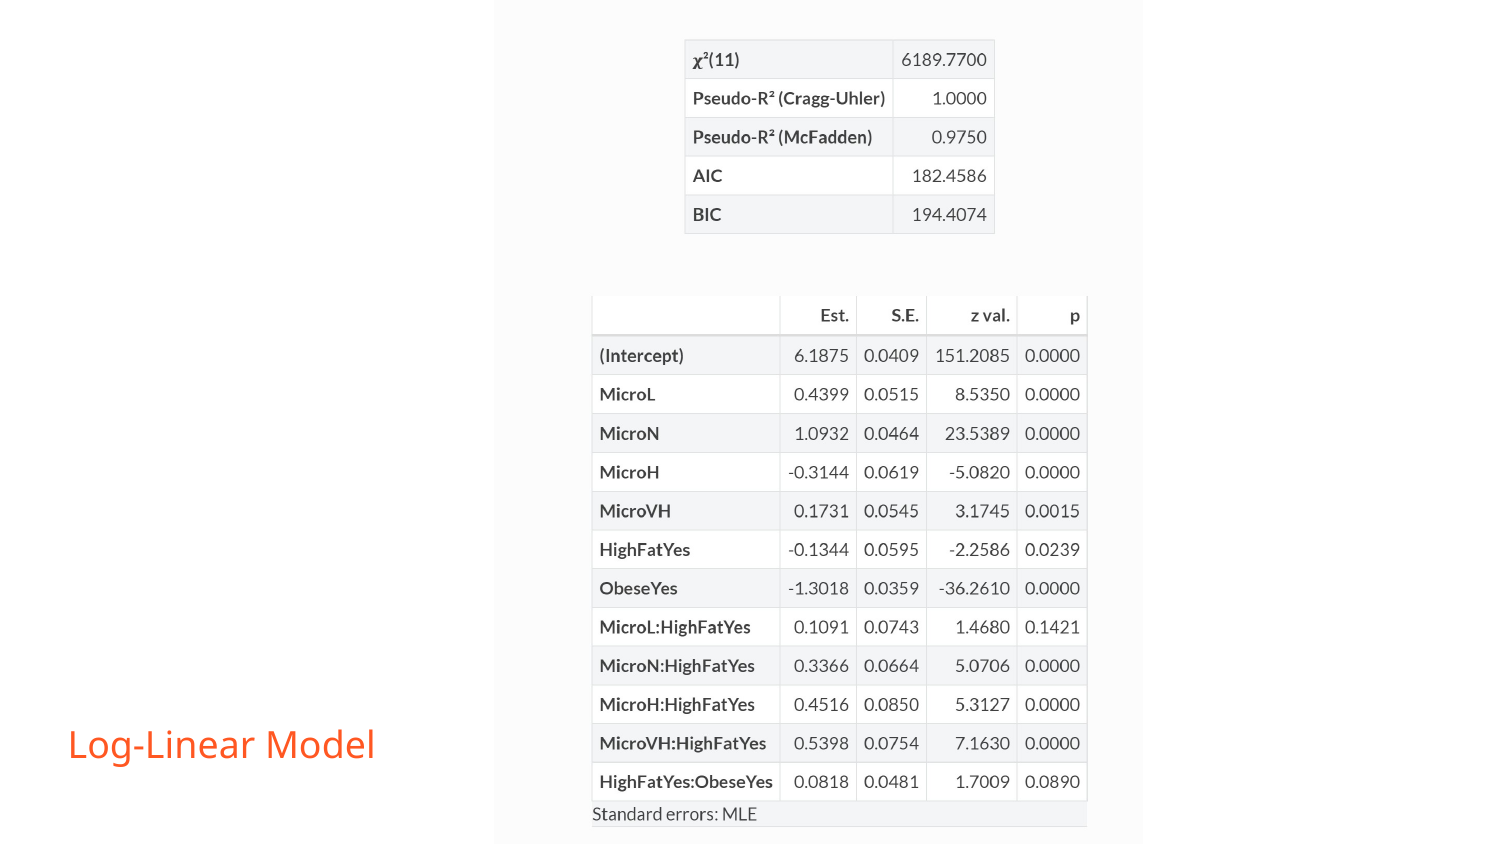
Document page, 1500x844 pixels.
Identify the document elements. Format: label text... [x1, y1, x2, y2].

list Log-Linear Model [52, 694, 489, 793]
picture [494, 0, 1144, 844]
